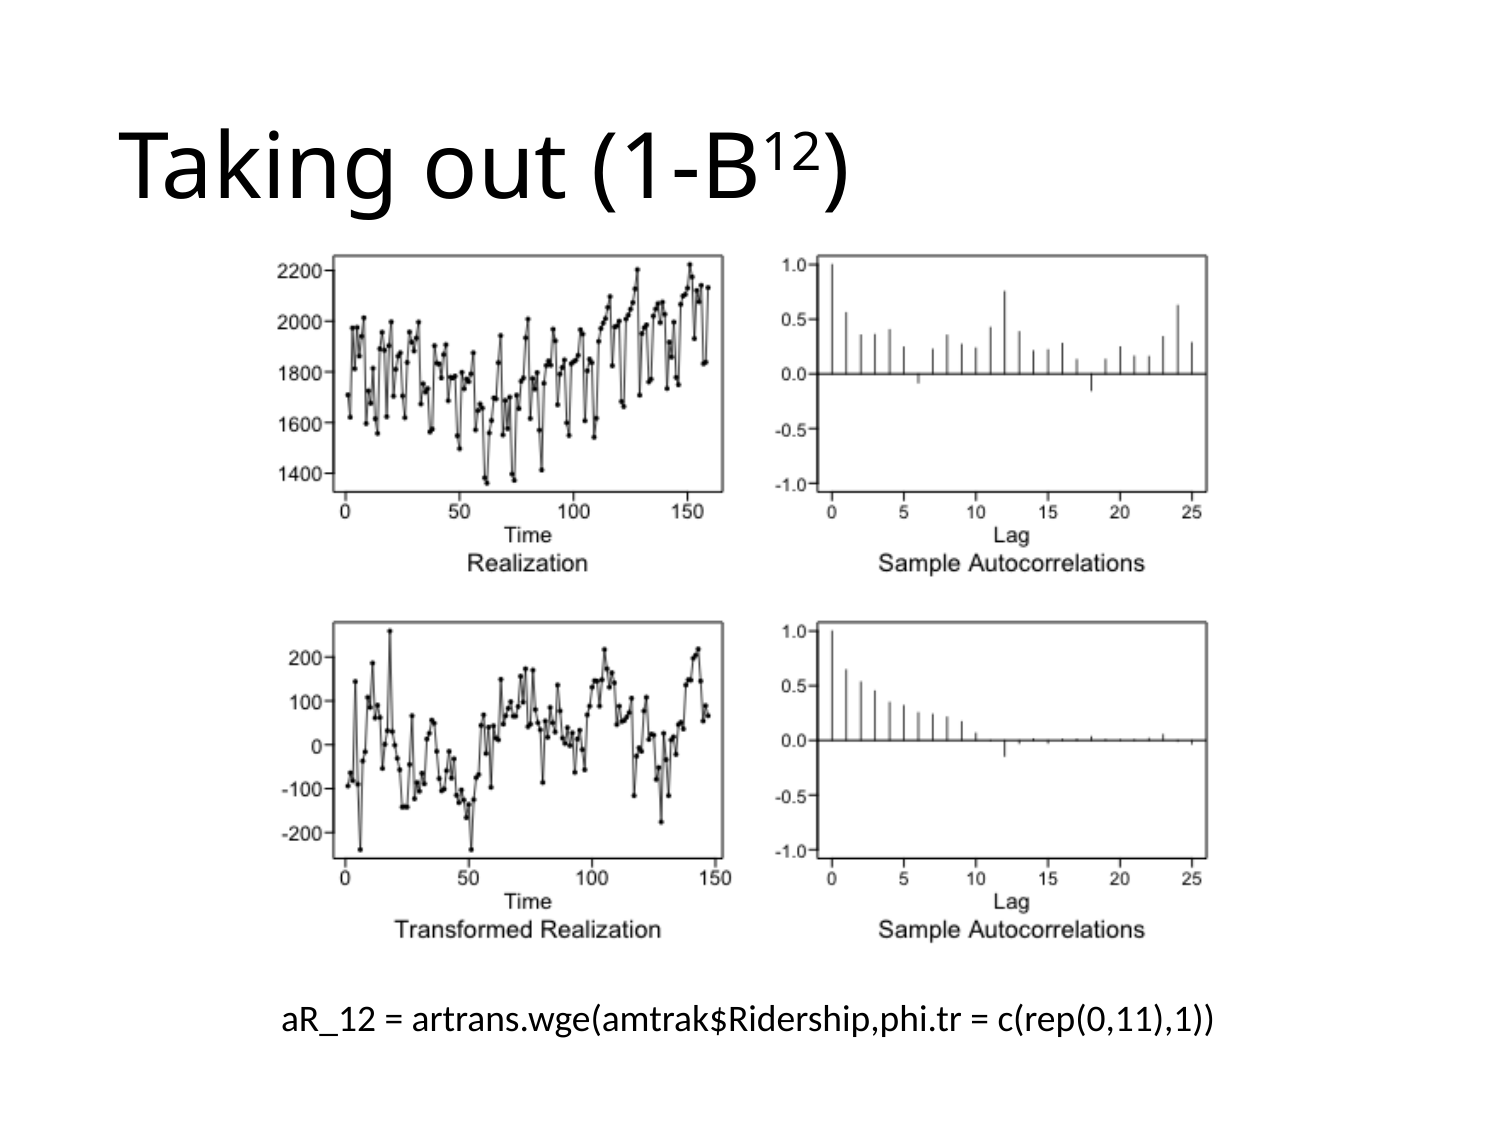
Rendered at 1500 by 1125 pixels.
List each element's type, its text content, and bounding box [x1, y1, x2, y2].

text_box aR_12 = artrans.wge(amtrak$Ridership,phi.tr = c(rep(0,11),1)) [266, 986, 1289, 1047]
picture [266, 229, 1234, 962]
title Taking out (1-B12) [103, 59, 1397, 278]
